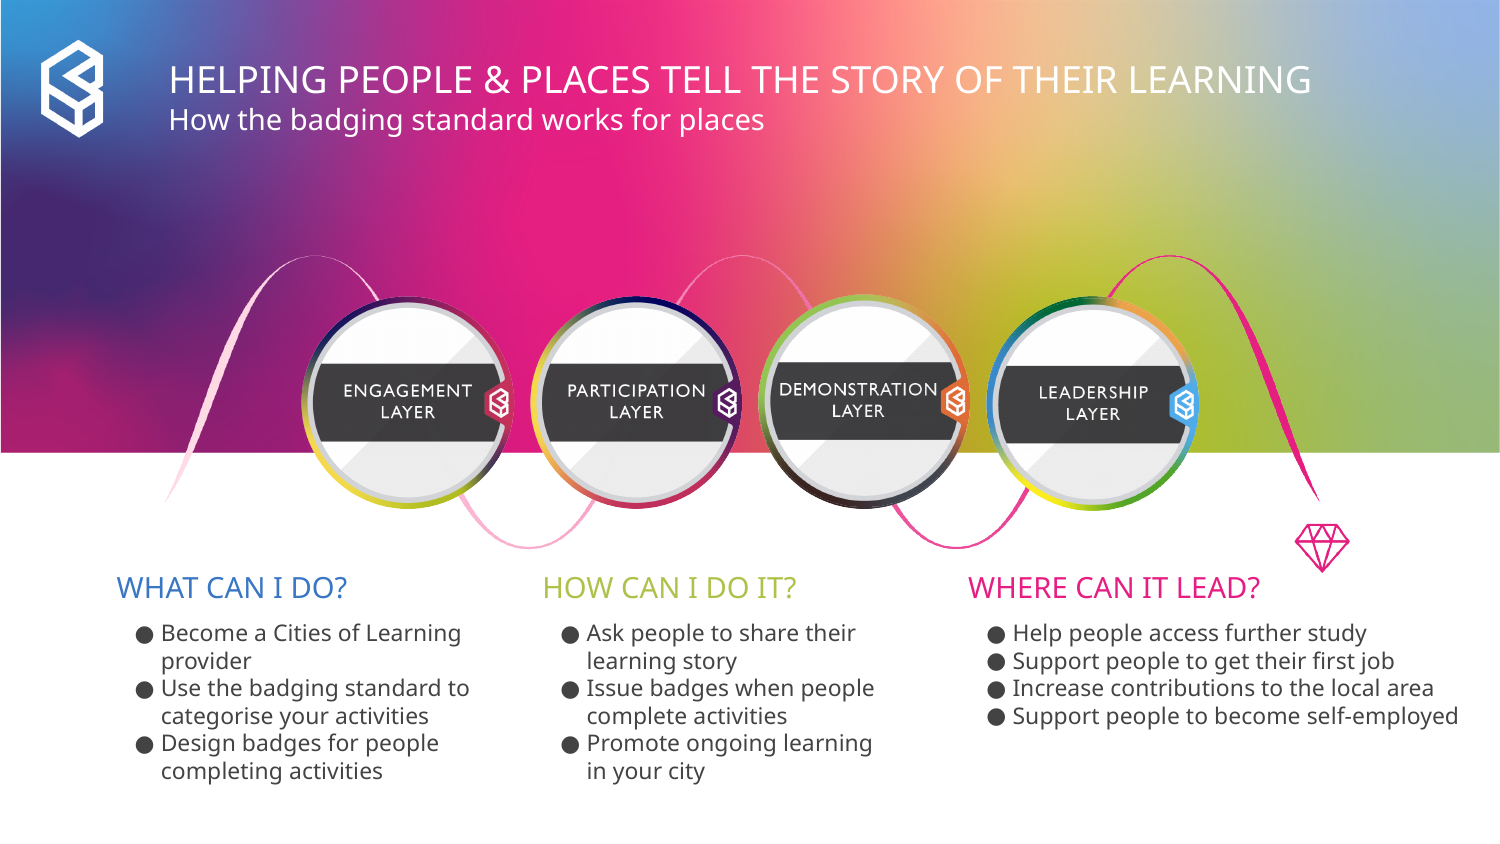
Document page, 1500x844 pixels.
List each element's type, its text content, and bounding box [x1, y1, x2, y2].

text_box WHAT CAN I DO? Become a Cities of Learning provider Use the badging standard to categorise your activities Design badges for people completing activities [101, 553, 491, 792]
text_box WHERE CAN IT LEAD? Help people access further study Support people to get their first job Increase contributions to the local area Support people to become self-employed [953, 553, 1482, 819]
picture [0, 0, 1500, 603]
text_box HOW CAN I DO IT? Ask people to share their learning story Issue badges when people complete activities Promote ongoing learning in your city [527, 611, 917, 792]
